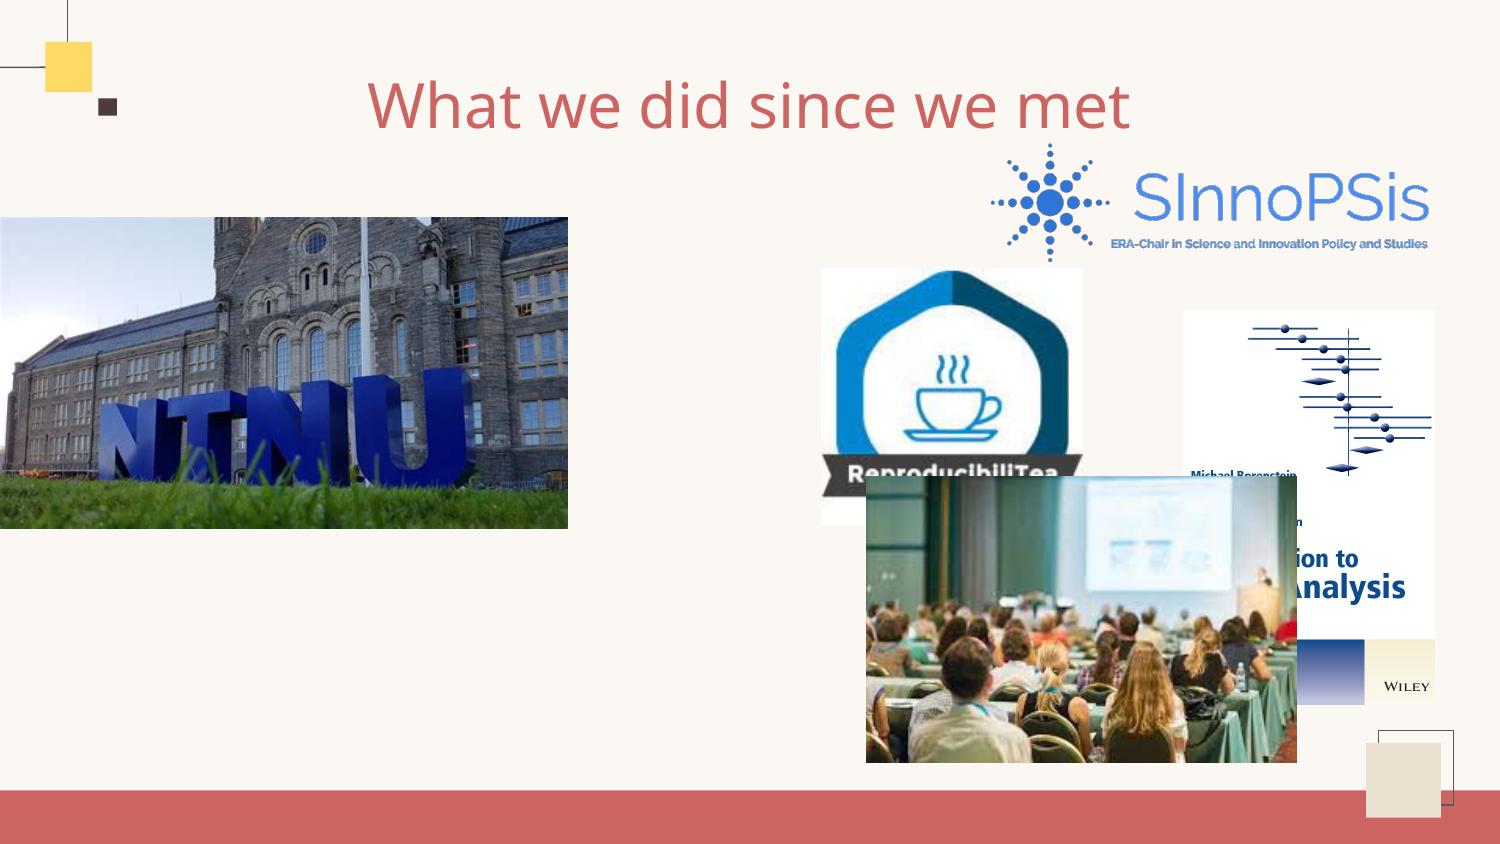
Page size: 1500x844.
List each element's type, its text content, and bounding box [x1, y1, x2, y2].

title What we did since we met [252, 30, 975, 157]
picture [820, 0, 1458, 763]
picture [0, 217, 569, 529]
